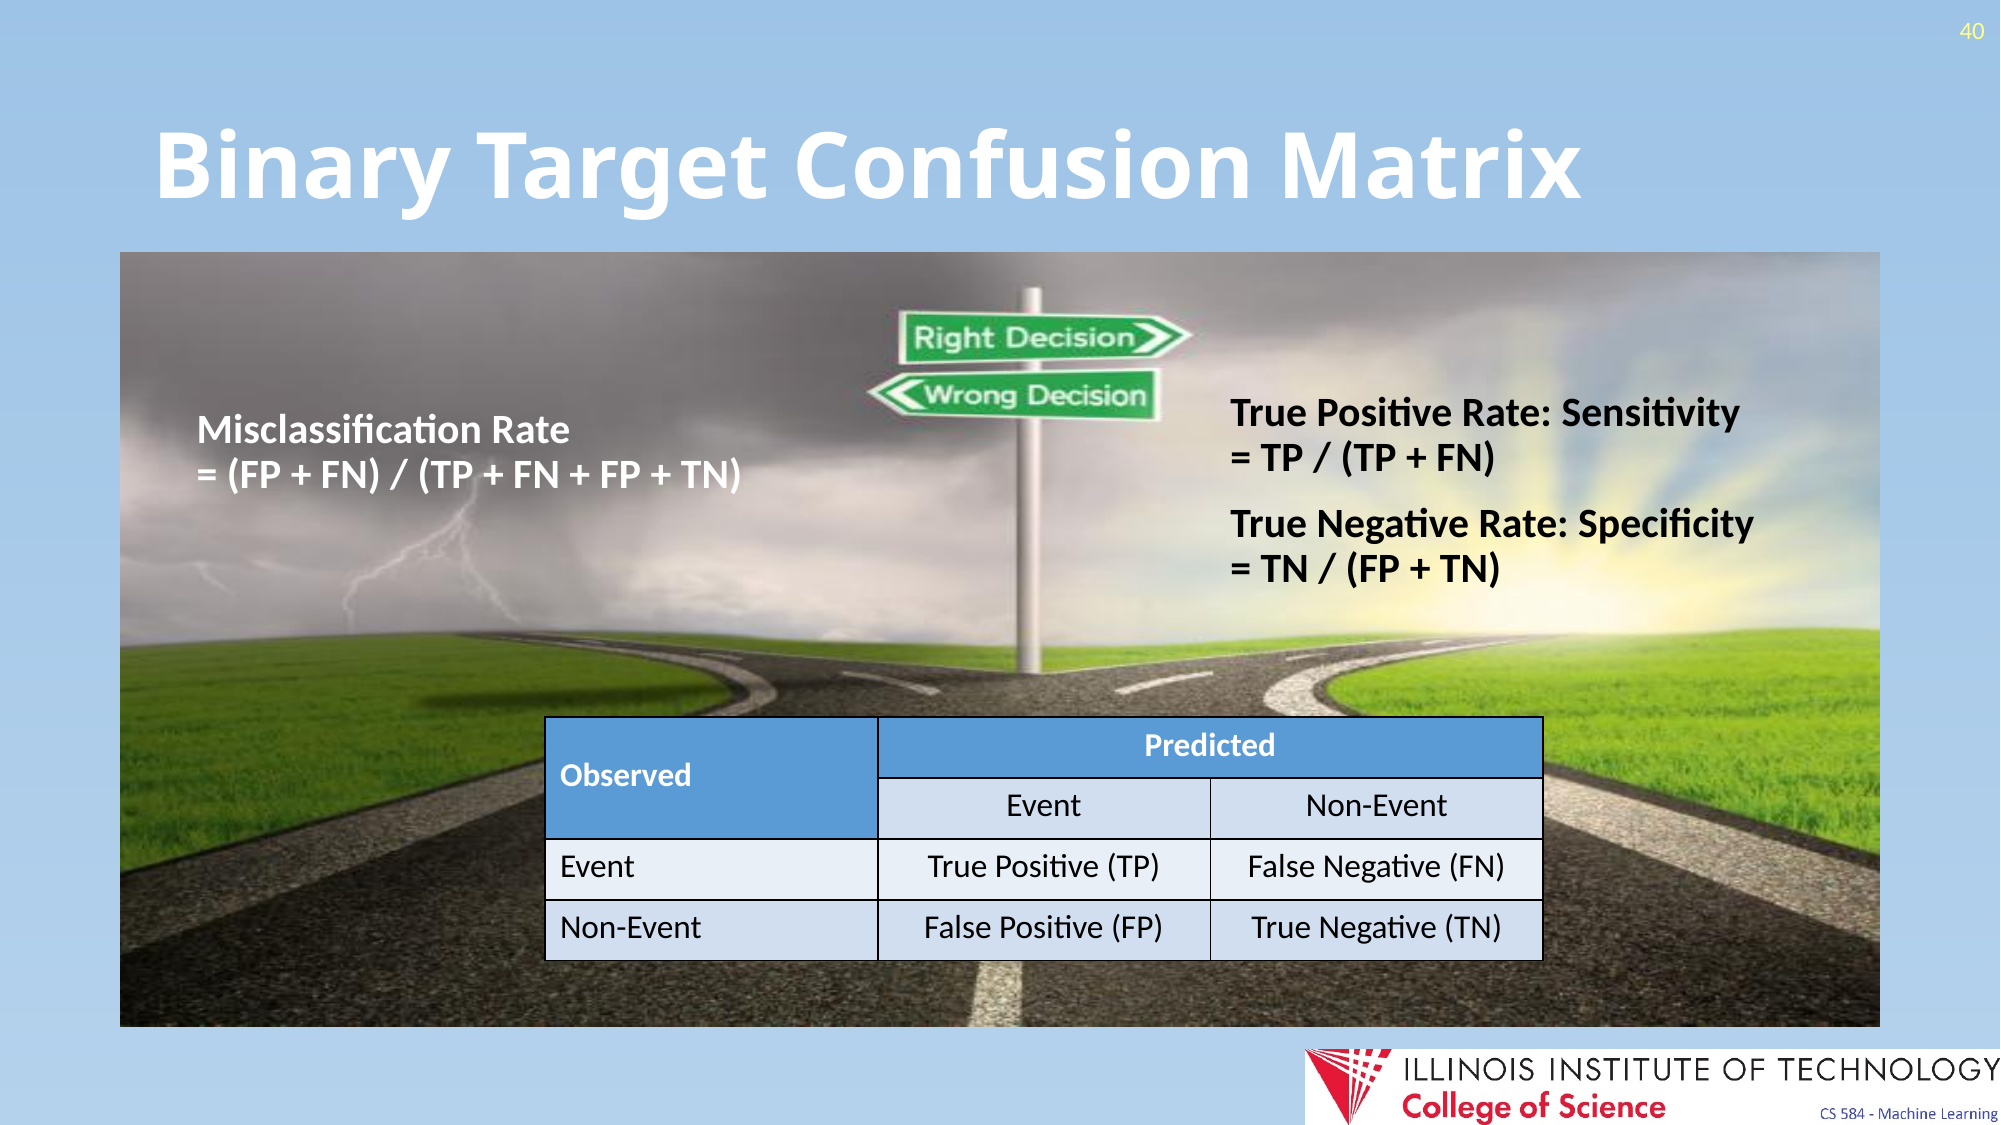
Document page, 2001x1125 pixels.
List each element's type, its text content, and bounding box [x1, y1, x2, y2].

picture [120, 252, 1880, 1027]
slide_number 40 [1550, 0, 2000, 60]
picture [1305, 1049, 2000, 1125]
title Binary Target Confusion Matrix [137, 59, 1863, 252]
